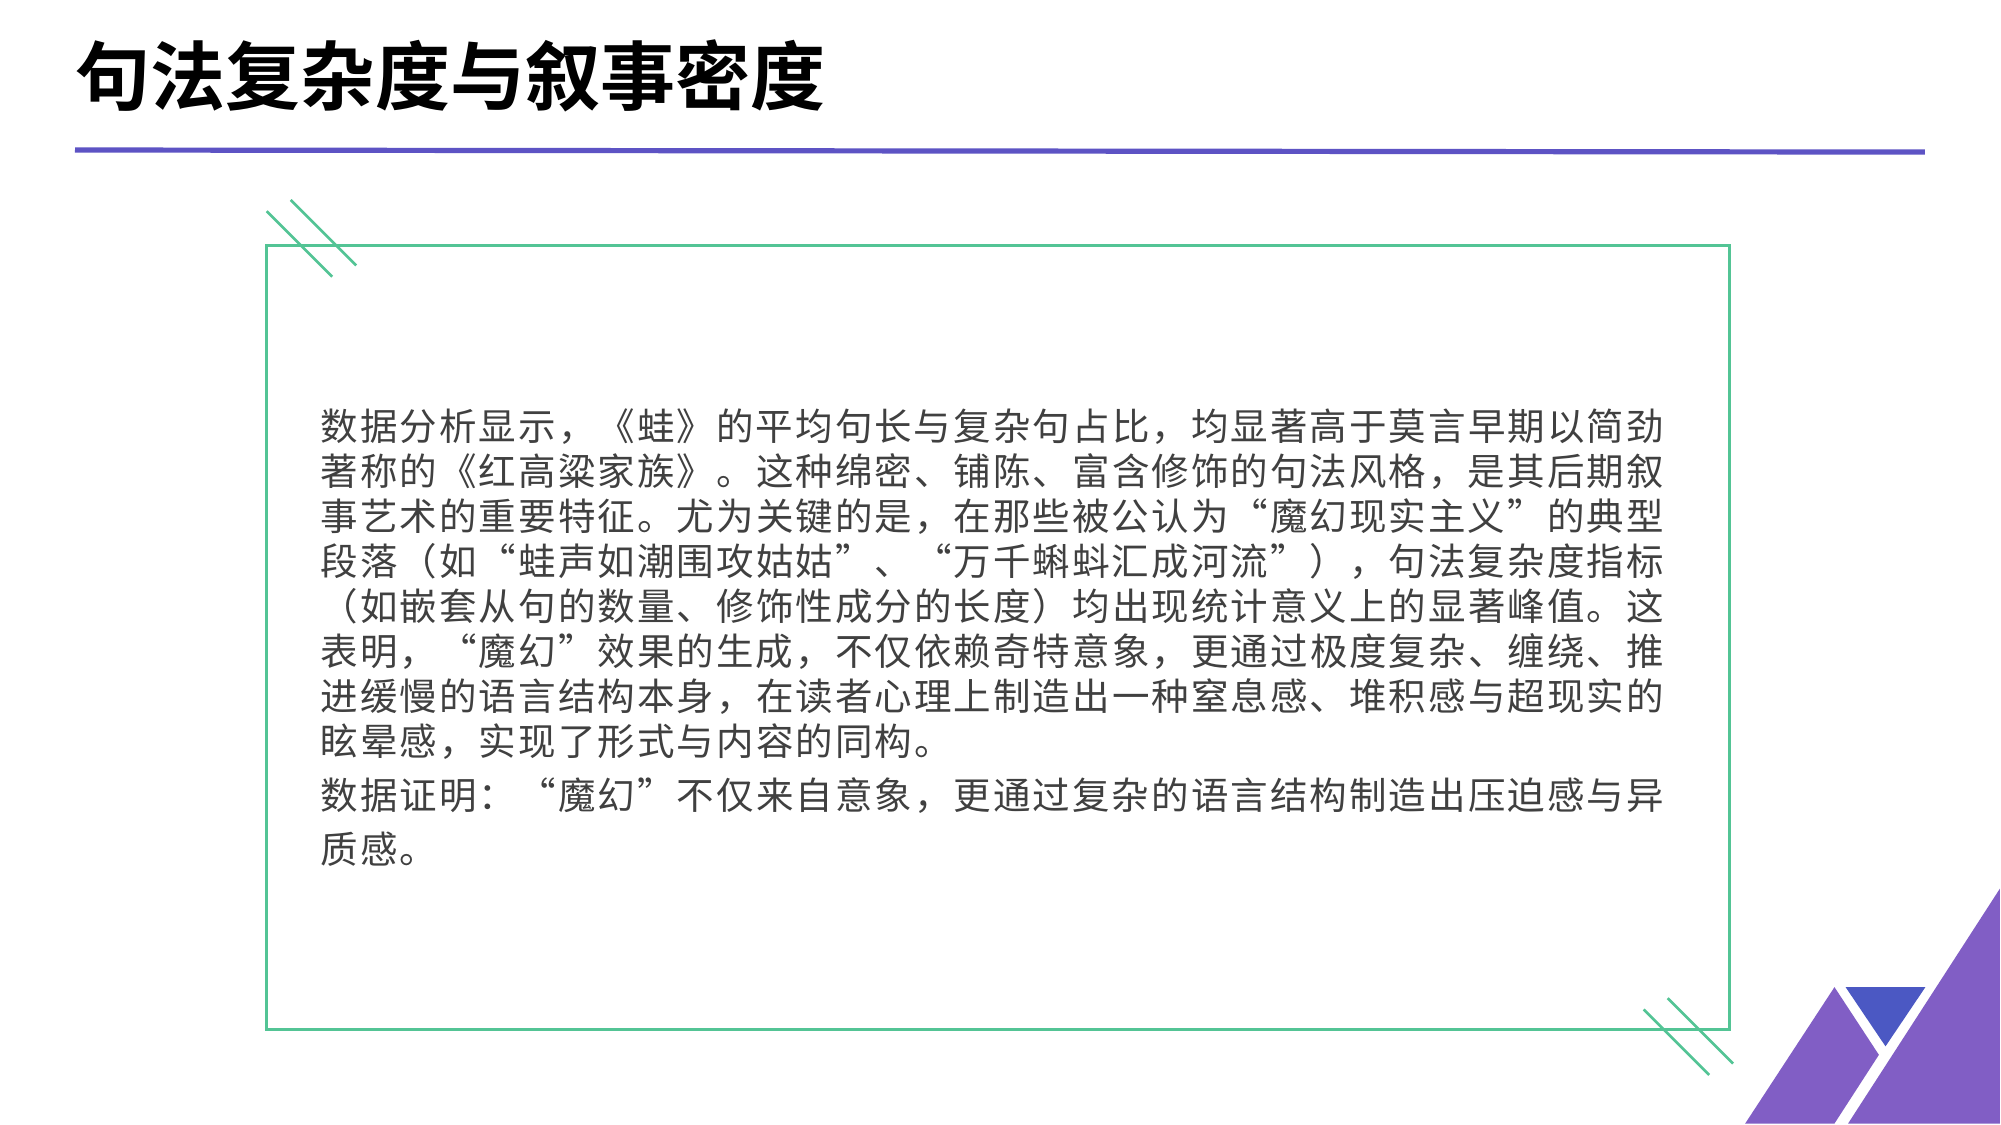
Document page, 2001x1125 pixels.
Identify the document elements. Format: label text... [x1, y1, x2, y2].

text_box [74, 149, 1925, 153]
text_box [1643, 1009, 1710, 1075]
text_box 句法复杂度与叙事密度 [75, 24, 1925, 125]
text_box [266, 244, 1730, 1030]
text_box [1667, 998, 1734, 1064]
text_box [1745, 888, 2000, 1124]
text_box 数据分析显示，《蛙》的平均句长与复杂句占比，均显著高于莫言早期以简劲著称的《红高粱家族》。这种绵密、铺陈、富含修饰的句法风格，是其后期叙事艺术的重要特征。尤为关键的是，在那些被公认为“魔幻现实主义”的典型段落（如“蛙声如潮围攻姑姑”、“万千蝌蚪汇成河流”），句法复杂度指标（如嵌套从句的数量、修饰性成分的长度）均出现统计意义上的显著峰值。这表明，“魔幻”效果的生成，不仅依赖奇特意象，更通过极度复杂、缠绕、推进缓慢的语言结构本身，在读者心理上制造出一种窒息感、堆积感与超现实的眩晕感，实现了形式与内容的同构。 数据证明：“魔幻”不仅来自意象，更通过复杂的语言结构制造出压迫感与异质感。 [310, 283, 1686, 991]
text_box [290, 199, 357, 266]
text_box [266, 211, 333, 277]
